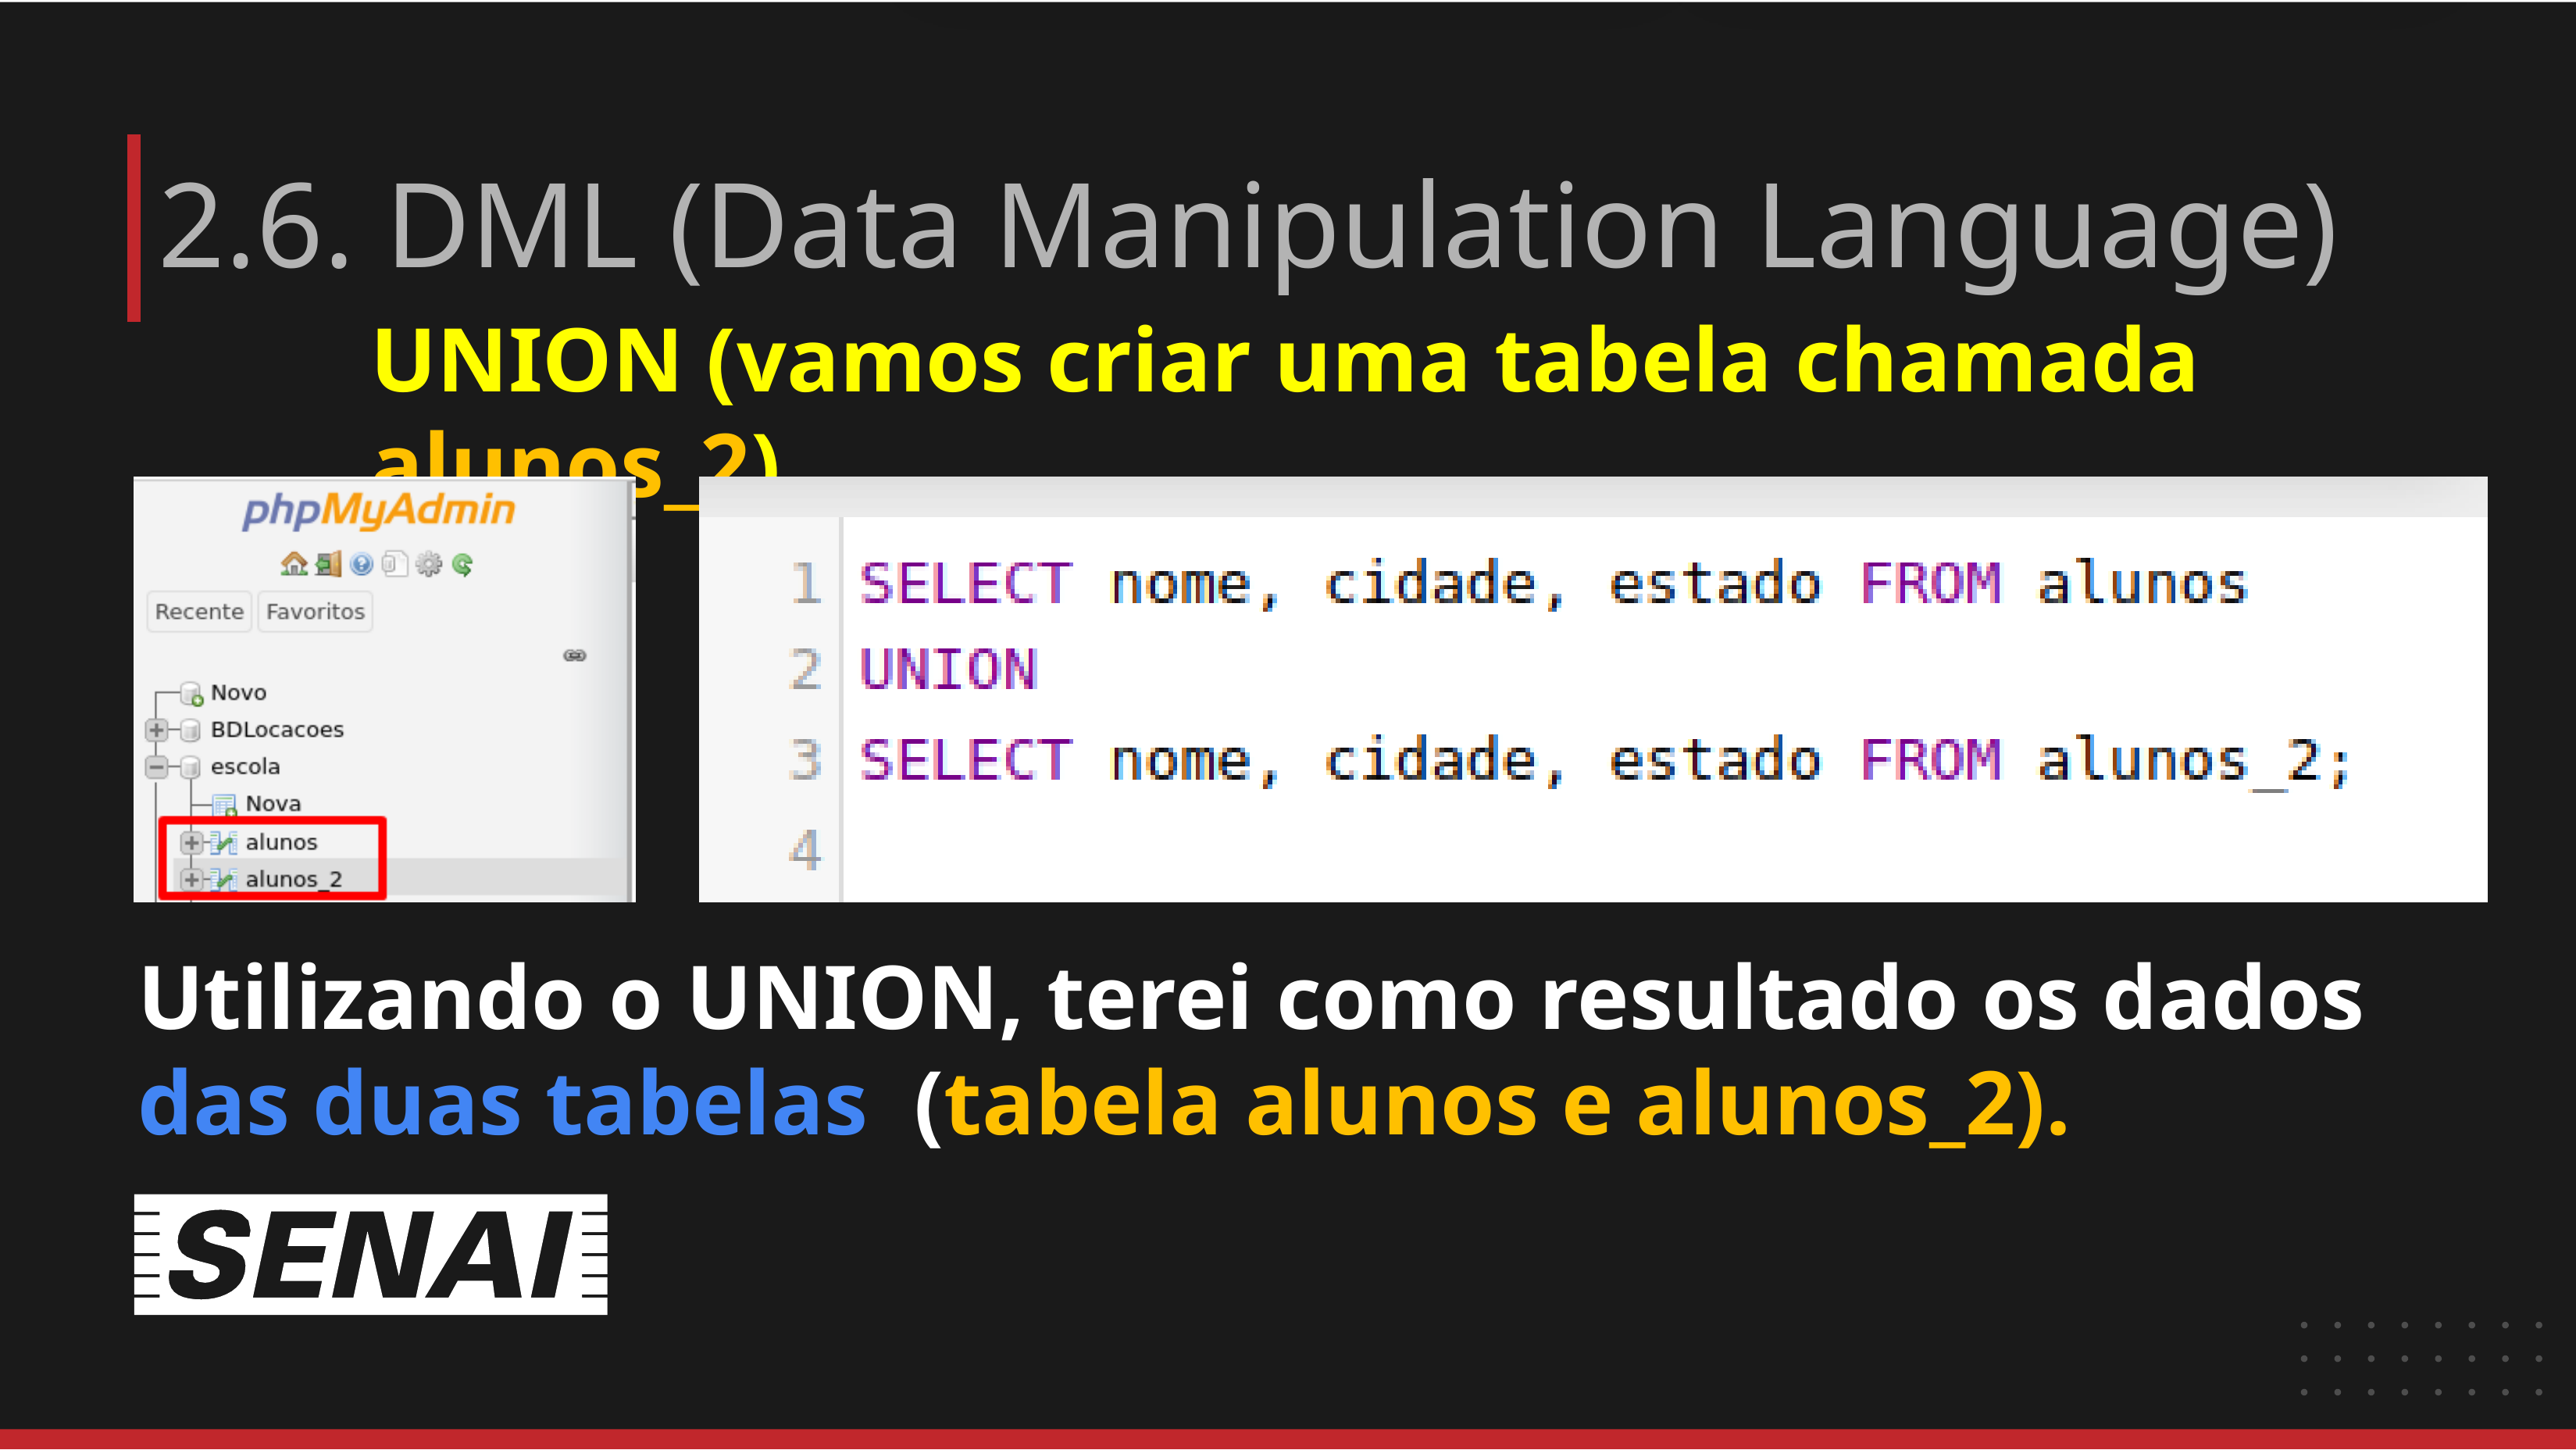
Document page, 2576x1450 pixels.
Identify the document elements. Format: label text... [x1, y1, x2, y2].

text_box [2401, 1321, 2409, 1329]
text_box [2468, 1321, 2476, 1329]
picture [698, 477, 2488, 902]
text_box [2435, 1355, 2442, 1362]
text_box [2502, 1388, 2509, 1396]
text_box [2334, 1321, 2342, 1329]
text_box [2468, 1355, 2476, 1362]
text_box [2401, 1388, 2409, 1396]
text_box UNION (vamos criar uma tabela chamada alunos_2) [370, 302, 2447, 515]
text_box [2300, 1321, 2308, 1329]
title 2.6. DML (Data Manipulation Language) [158, 148, 2503, 392]
text_box [2367, 1388, 2375, 1396]
text_box [0, 2, 2576, 1429]
picture [134, 477, 637, 902]
text_box [2435, 1321, 2442, 1329]
text_box [2334, 1388, 2342, 1396]
text_box [2535, 1355, 2542, 1362]
text_box [2535, 1321, 2542, 1329]
text_box [2401, 1355, 2409, 1362]
text_box [2535, 1388, 2542, 1396]
text_box [2300, 1388, 2308, 1396]
text_box [2334, 1355, 2342, 1362]
text_box [2502, 1321, 2509, 1329]
text_box [2502, 1355, 2509, 1362]
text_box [818, 0, 2543, 74]
text_box [2367, 1321, 2375, 1329]
text_box Utilizando o UNION, terei como resultado os dados das duas tabelas (tabela alunos e alunos_2). [137, 941, 2472, 1153]
text_box [0, 1429, 2576, 1449]
text_box [2435, 1388, 2442, 1396]
text_box [2367, 1355, 2375, 1362]
text_box [134, 1194, 608, 1316]
text_box [2468, 1388, 2476, 1396]
text_box [2300, 1355, 2308, 1362]
